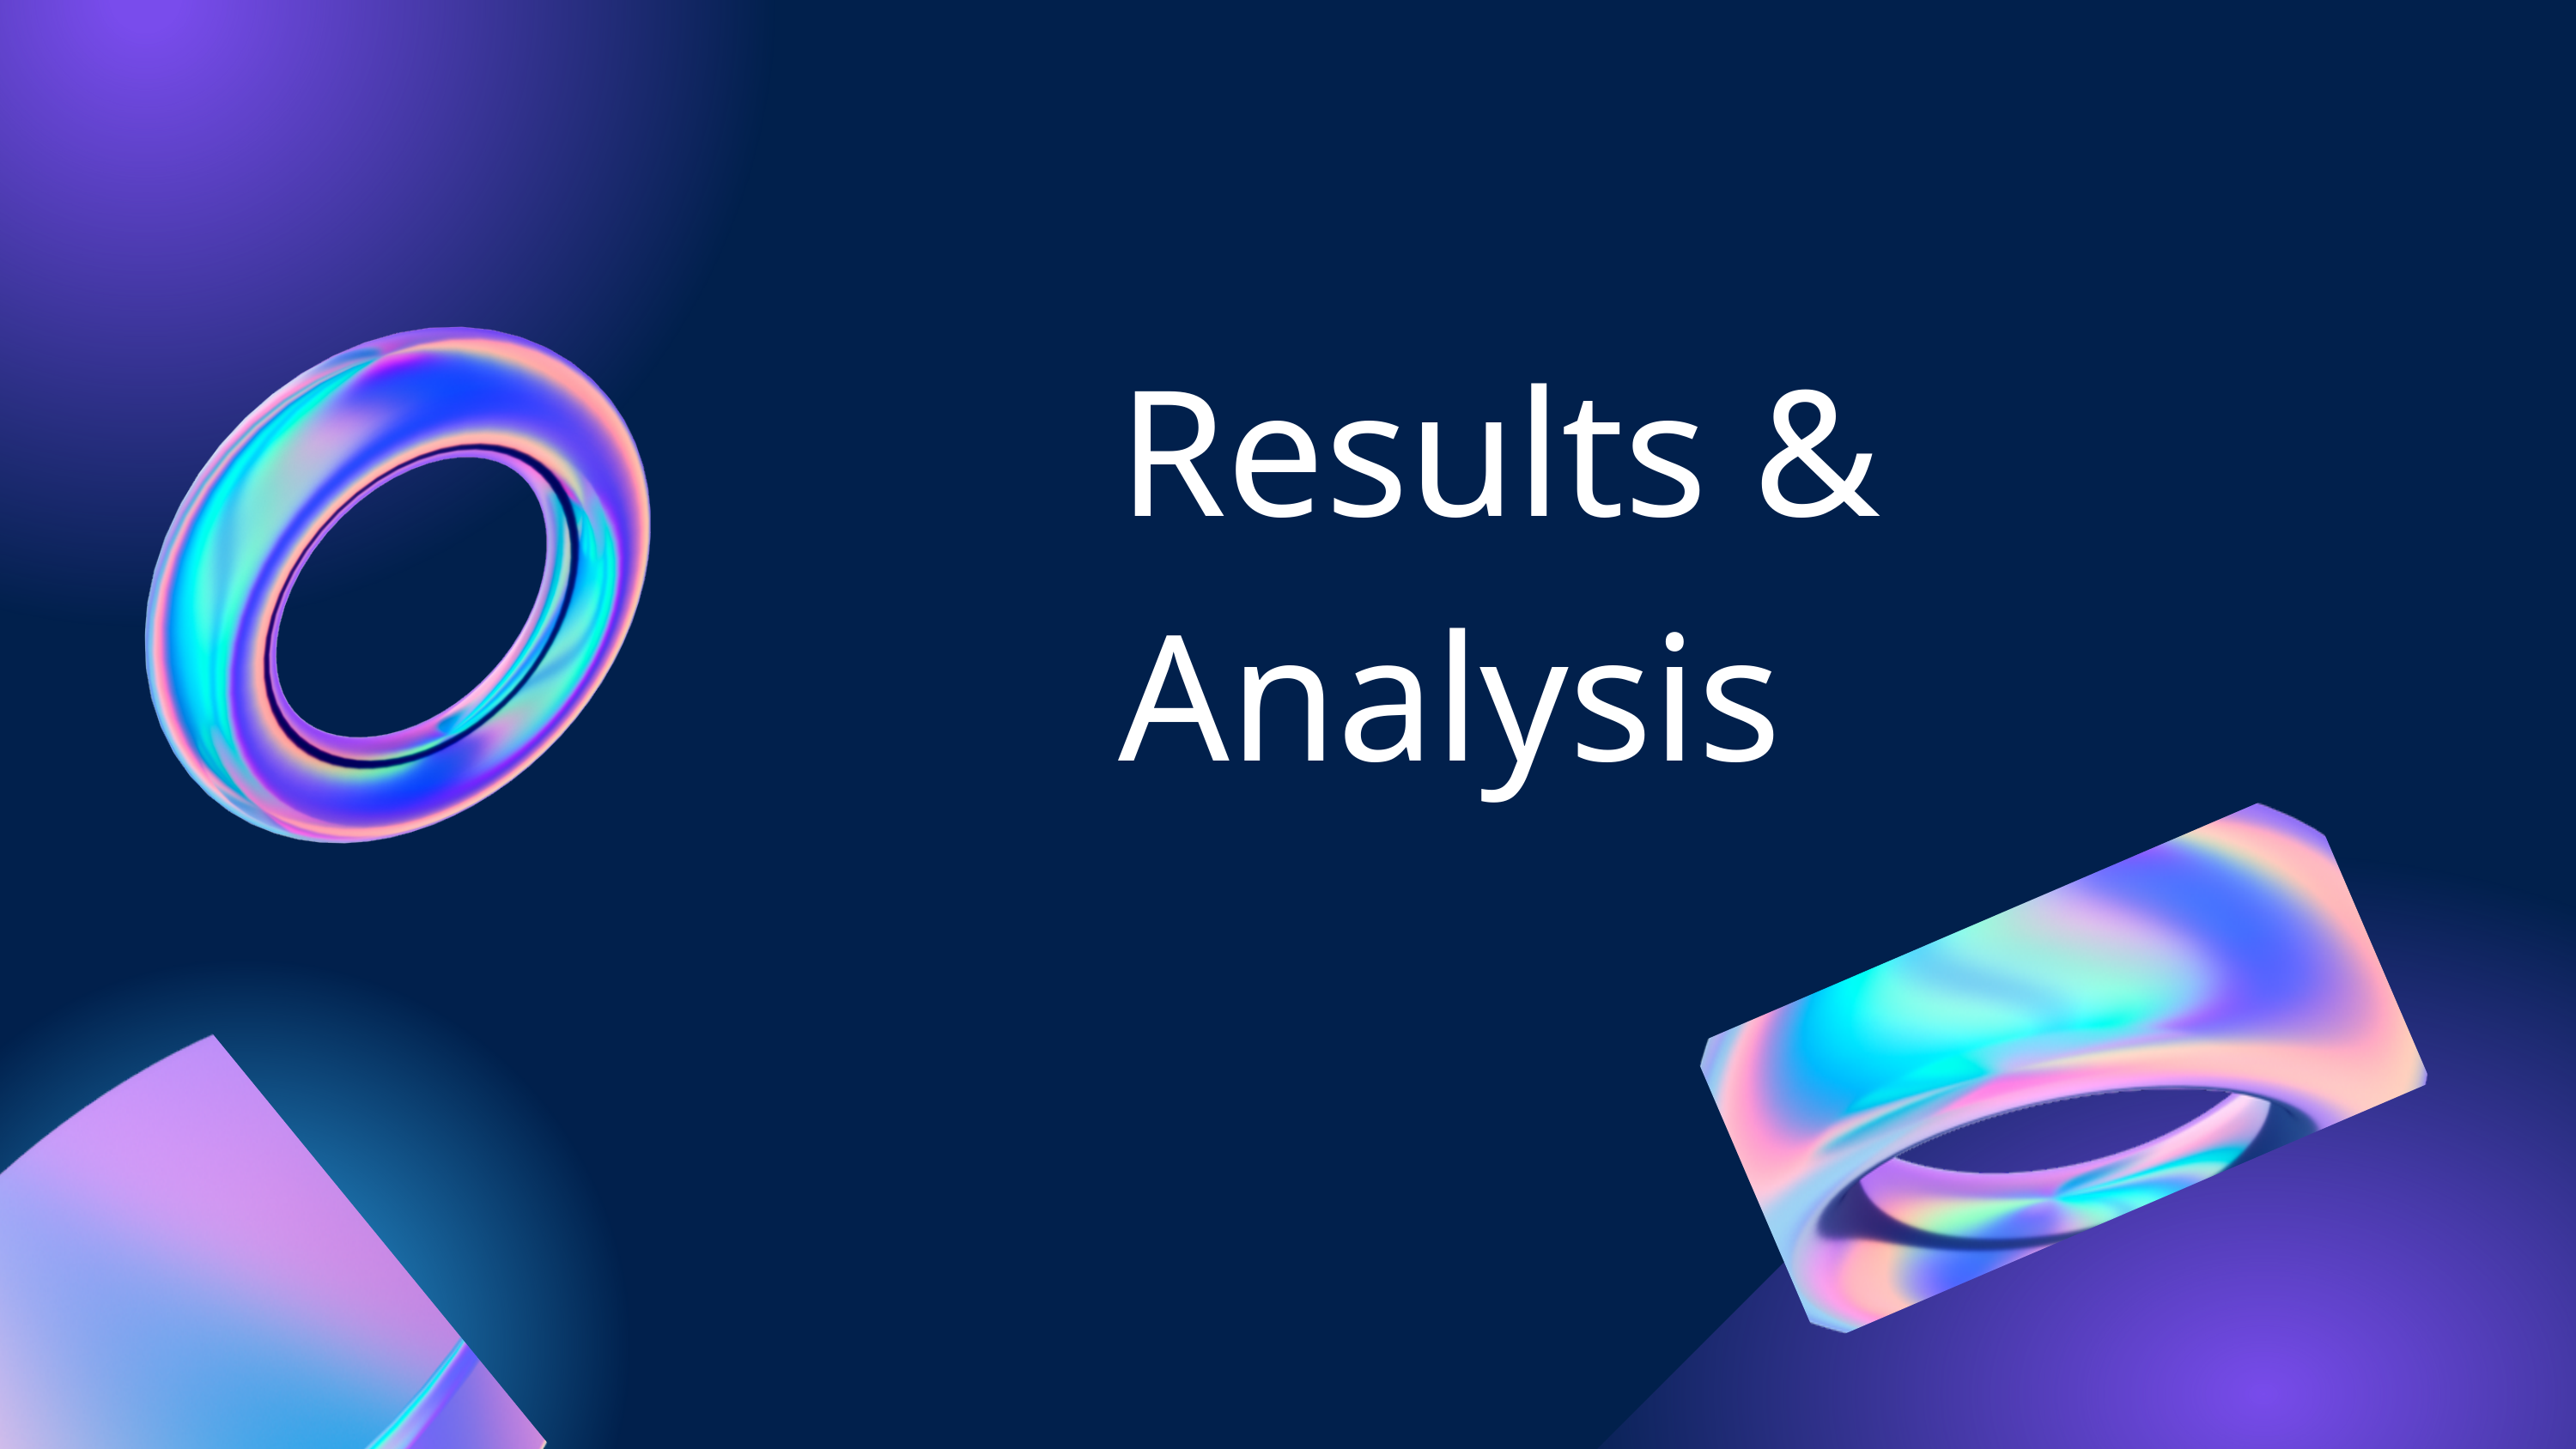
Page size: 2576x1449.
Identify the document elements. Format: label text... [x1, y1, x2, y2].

text_box [0, 921, 668, 1449]
text_box [0, 990, 553, 1449]
text_box Results & Analysis [1118, 306, 2462, 796]
text_box [144, 326, 652, 845]
text_box [0, 0, 836, 688]
text_box [1597, 790, 2576, 1449]
text_box [1691, 796, 2432, 1345]
